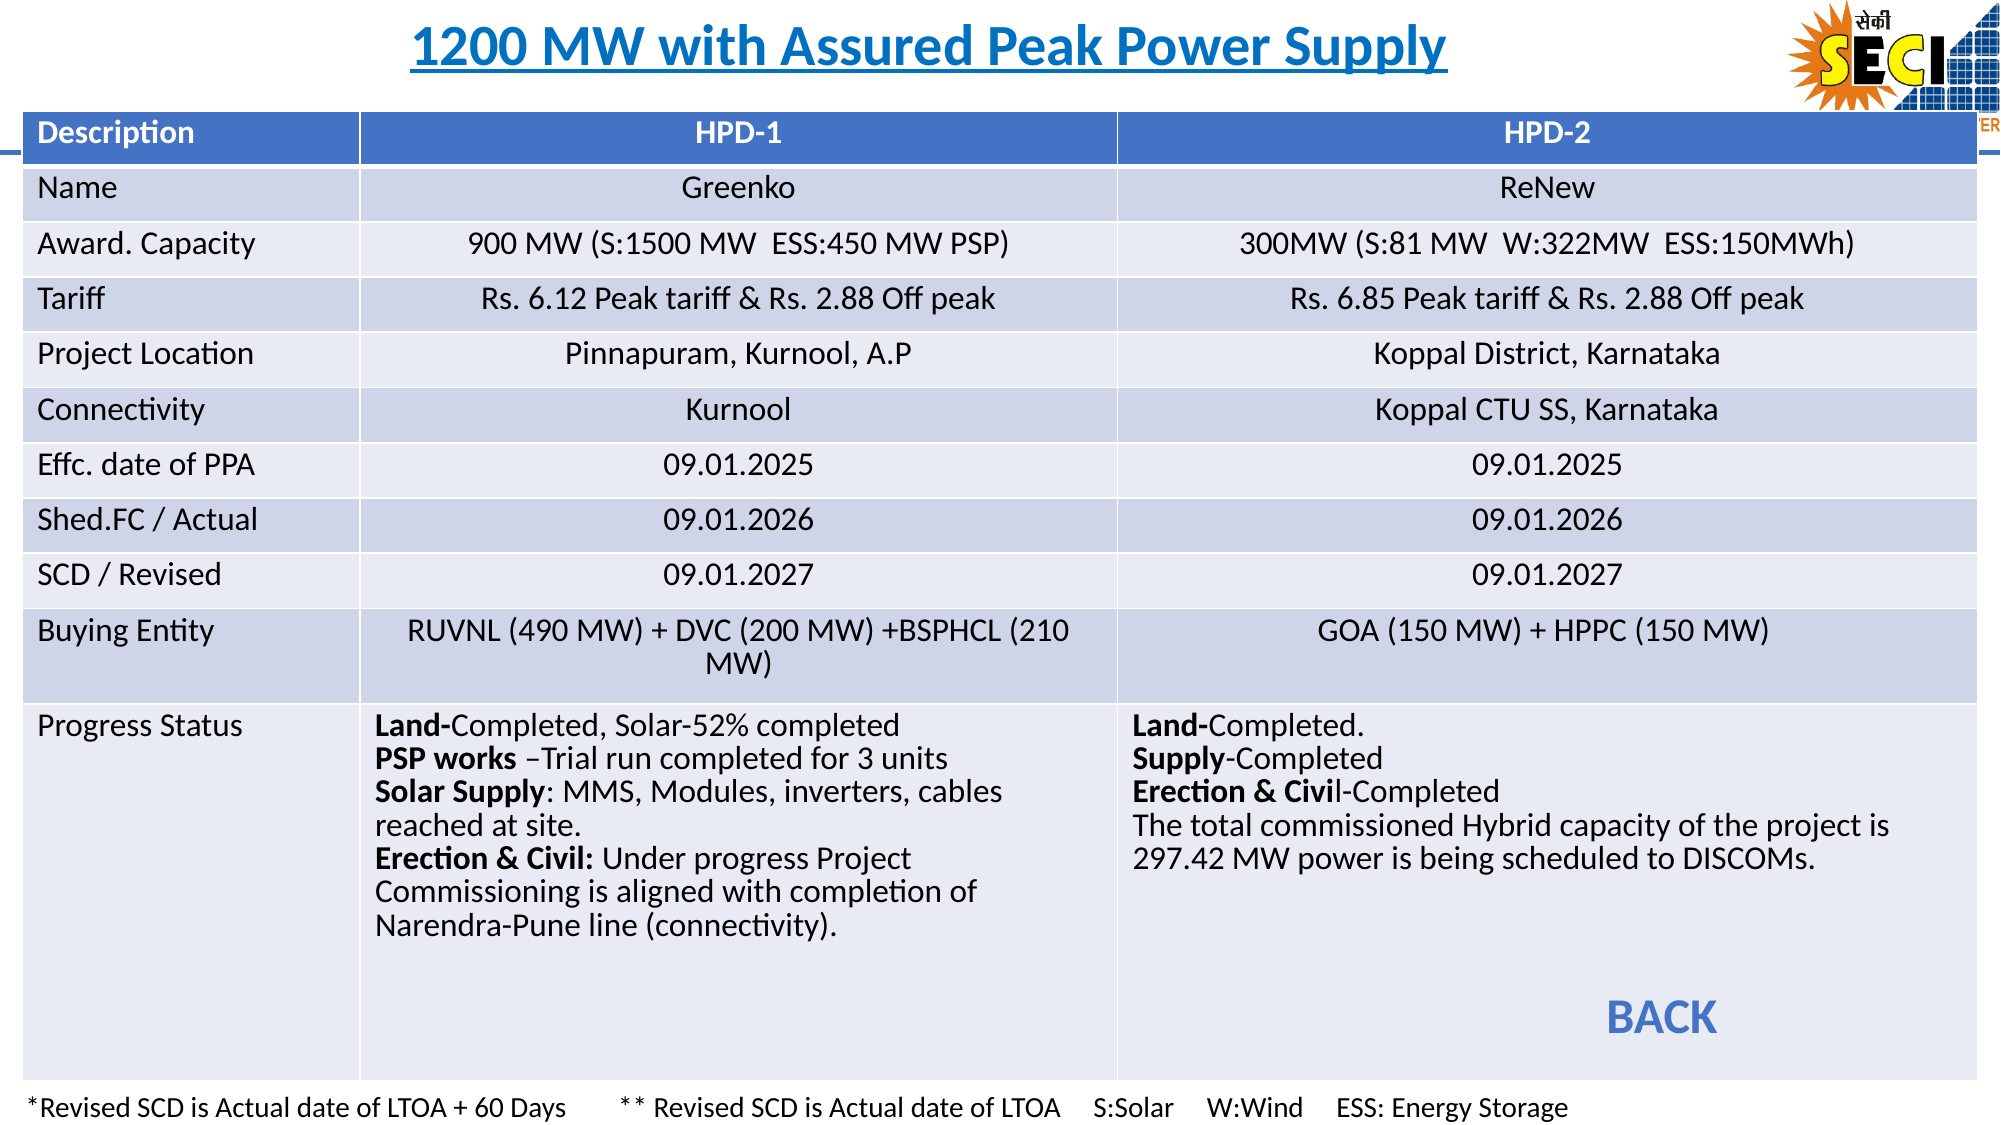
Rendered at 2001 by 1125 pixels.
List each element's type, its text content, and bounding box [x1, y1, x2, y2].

table_cell Land-Completed. Supply-Completed Erection & Civil-Completed The total commissioned Hybrid capacity of the project is 297.42 MW power is being scheduled to DISCOMs. [1118, 705, 1977, 1080]
table_cell Name [23, 169, 359, 221]
table_cell Koppal CTU SS, Karnataka [1118, 388, 1977, 442]
table_cell Greenko [361, 169, 1117, 221]
table_cell Buying Entity [23, 609, 359, 703]
picture [1787, 0, 2000, 135]
table_cell 09.01.2025 [1118, 444, 1977, 497]
table_header HPD-2 [1118, 112, 1977, 164]
table_header HPD-1 [361, 112, 1117, 164]
table_cell Project Location [23, 333, 359, 387]
table_cell RUVNL (490 MW) + DVC (200 MW) +BSPHCL (210 MW) [361, 609, 1117, 703]
table_cell Tariff [23, 278, 359, 331]
table_cell Rs. 6.12 Peak tariff & Rs. 2.88 Off peak [361, 278, 1117, 331]
table_cell 300MW (S:81 MW W:322MW ESS:150MWh) [1118, 223, 1977, 276]
table_cell 09.01.2026 [1118, 499, 1977, 552]
table_cell 900 MW (S:1500 MW ESS:450 MW PSP) [361, 223, 1117, 276]
table_cell Connectivity [23, 388, 359, 442]
table_cell ReNew [1118, 169, 1977, 221]
table_cell Rs. 6.85 Peak tariff & Rs. 2.88 Off peak [1118, 278, 1977, 331]
table_cell 09.01.2026 [361, 499, 1117, 552]
table_cell Land-Completed, Solar-52% completed PSP works –Trial run completed for 3 units Solar Supply: MMS, Modules, inverters, cables reached at site. Erection & Civil: Under progress Project Commissioning is aligned with completion of Narendra-Pune line (connectivity). [361, 705, 1117, 1080]
table_cell SCD / Revised [23, 554, 359, 608]
table_cell Koppal District, Karnataka [1118, 333, 1977, 387]
table_header Description [23, 112, 359, 164]
table_cell Award. Capacity [23, 223, 359, 276]
title 1200 MW with Assured Peak Power Supply [66, 0, 1792, 94]
table_cell Progress Status [23, 705, 359, 1080]
text_box *Revised SCD is Actual date of LTOA + 60 Days ** Revised SCD is Actual date of LTOA S:Solar W:Wind ESS: Energy Storage [10, 1081, 1729, 1125]
table_cell Shed.FC / Actual [23, 499, 359, 552]
table_cell Effc. date of PPA [23, 444, 359, 497]
table_cell 09.01.2027 [361, 554, 1117, 608]
table_cell Pinnapuram, Kurnool, A.P [361, 333, 1117, 387]
table_cell 09.01.2027 [1118, 554, 1977, 608]
text_box BACK [1591, 975, 1978, 1051]
table_cell GOA (150 MW) + HPPC (150 MW) [1118, 609, 1977, 703]
table_cell 09.01.2025 [361, 444, 1117, 497]
table_cell Kurnool [361, 388, 1117, 442]
